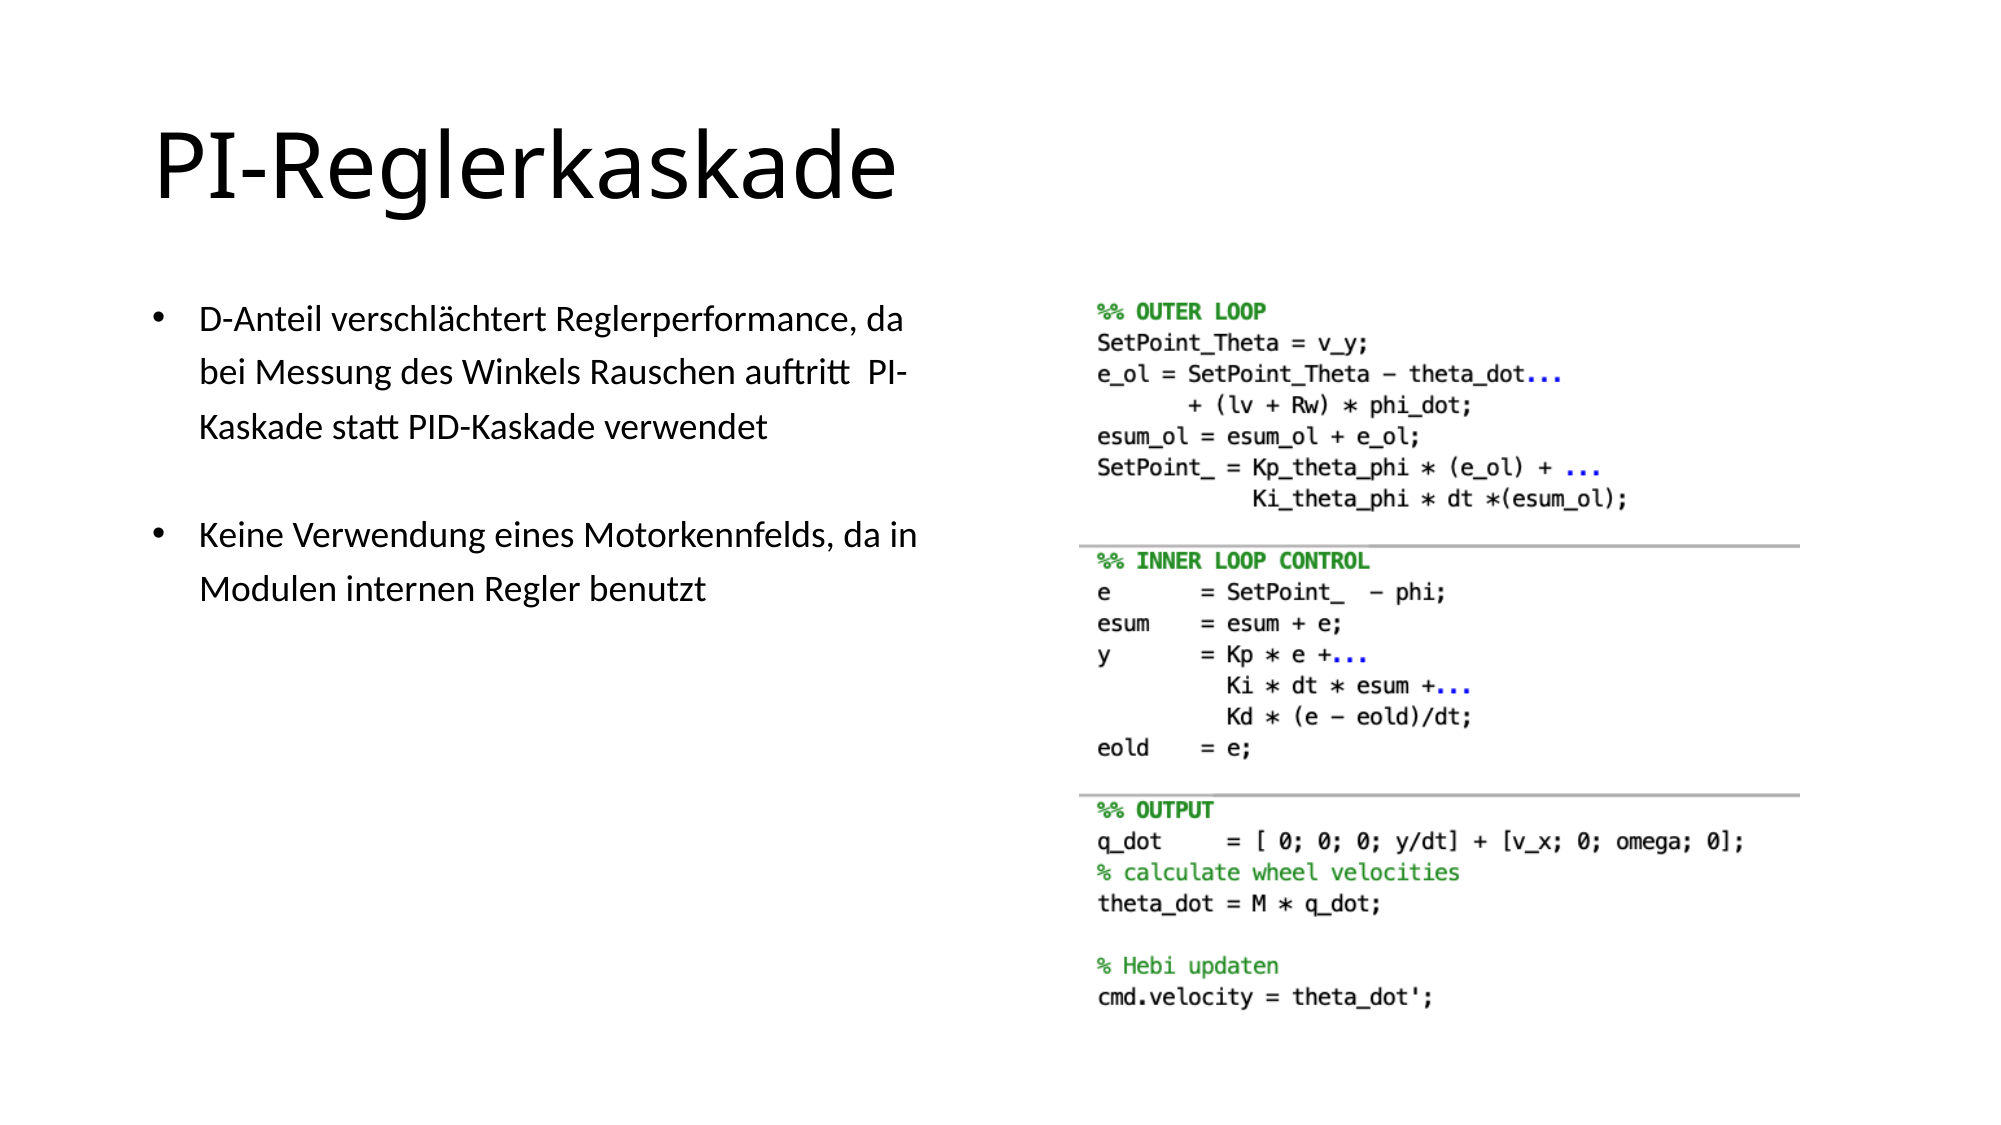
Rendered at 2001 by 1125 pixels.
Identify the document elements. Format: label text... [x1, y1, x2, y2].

title PI-Reglerkaskade [137, 59, 1863, 278]
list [1079, 299, 1800, 1018]
